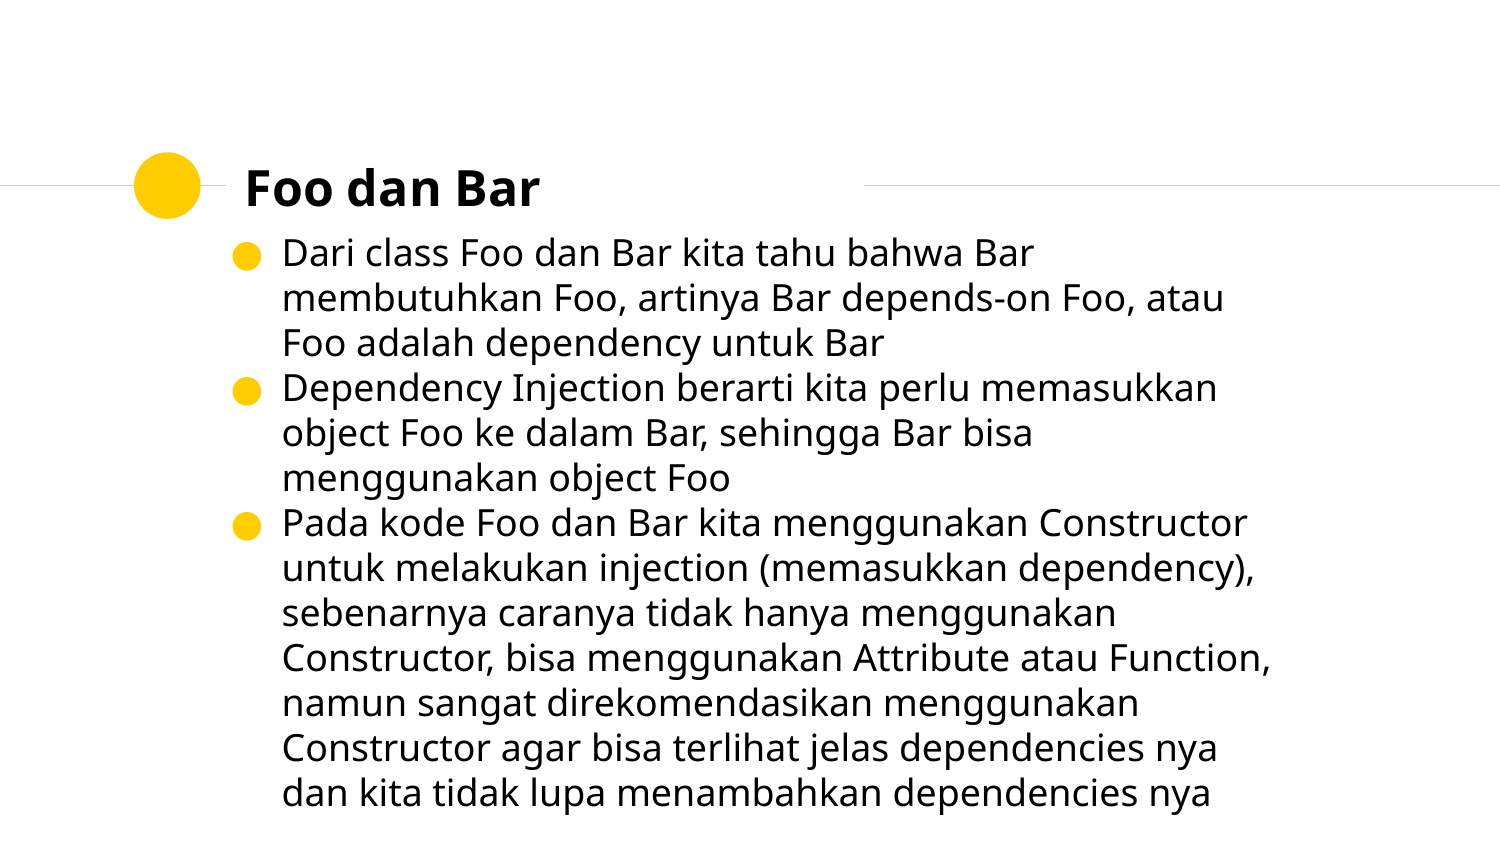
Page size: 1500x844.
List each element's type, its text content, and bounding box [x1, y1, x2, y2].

list Dari class Foo dan Bar kita tahu bahwa Bar membutuhkan Foo, artinya Bar depends-on Foo, atau Foo adalah dependency untuk Bar Dependency Injection berarti kita perlu memasukkan object Foo ke dalam Bar, sehingga Bar bisa menggunakan object Foo Pada kode Foo dan Bar kita menggunakan Constructor untuk melakukan injection (memasukkan dependency), sebenarnya caranya tidak hanya menggunakan Constructor, bisa menggunakan Attribute atau Function, namun sangat direkomendasikan menggunakan Constructor agar bisa terlihat jelas dependencies nya dan kita tidak lupa menambahkan dependencies nya [191, 214, 1309, 725]
title Foo dan Bar [229, 141, 866, 213]
